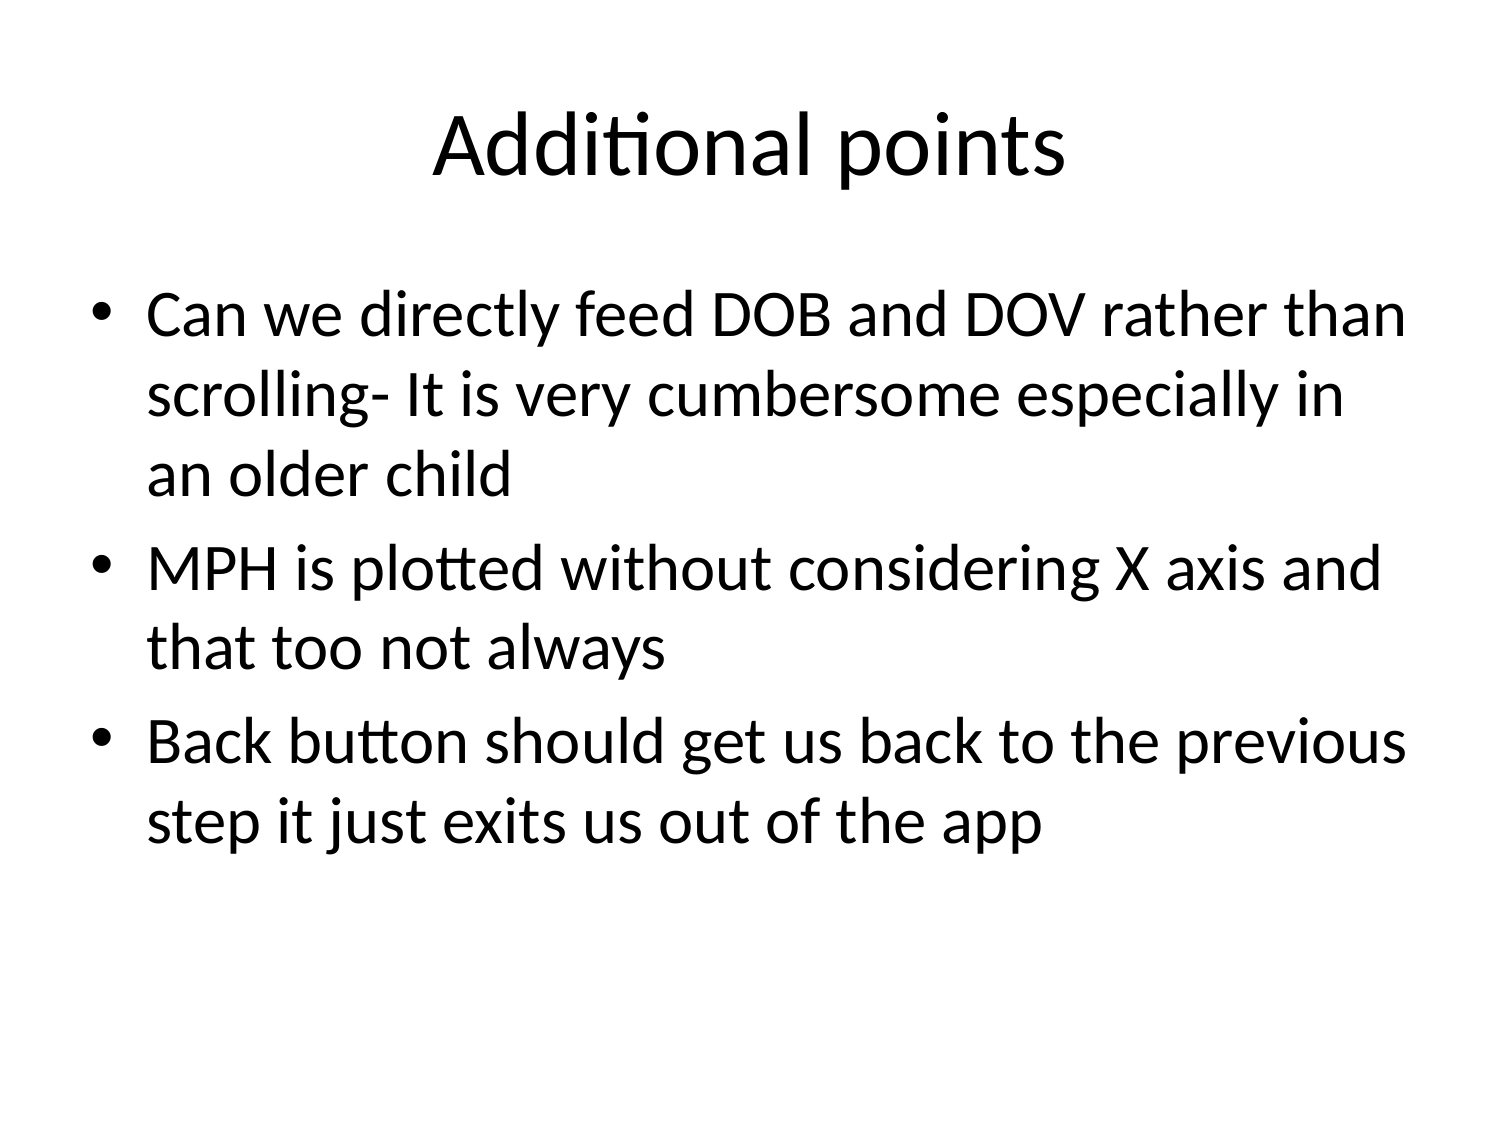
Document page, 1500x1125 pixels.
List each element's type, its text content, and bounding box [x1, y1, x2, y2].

title Additional points [75, 45, 1425, 233]
list Can we directly feed DOB and DOV rather than scrolling- It is very cumbersome especially in an older child MPH is plotted without considering X axis and that too not always Back button should get us back to the previous step it just exits us out of the app [75, 262, 1425, 1005]
